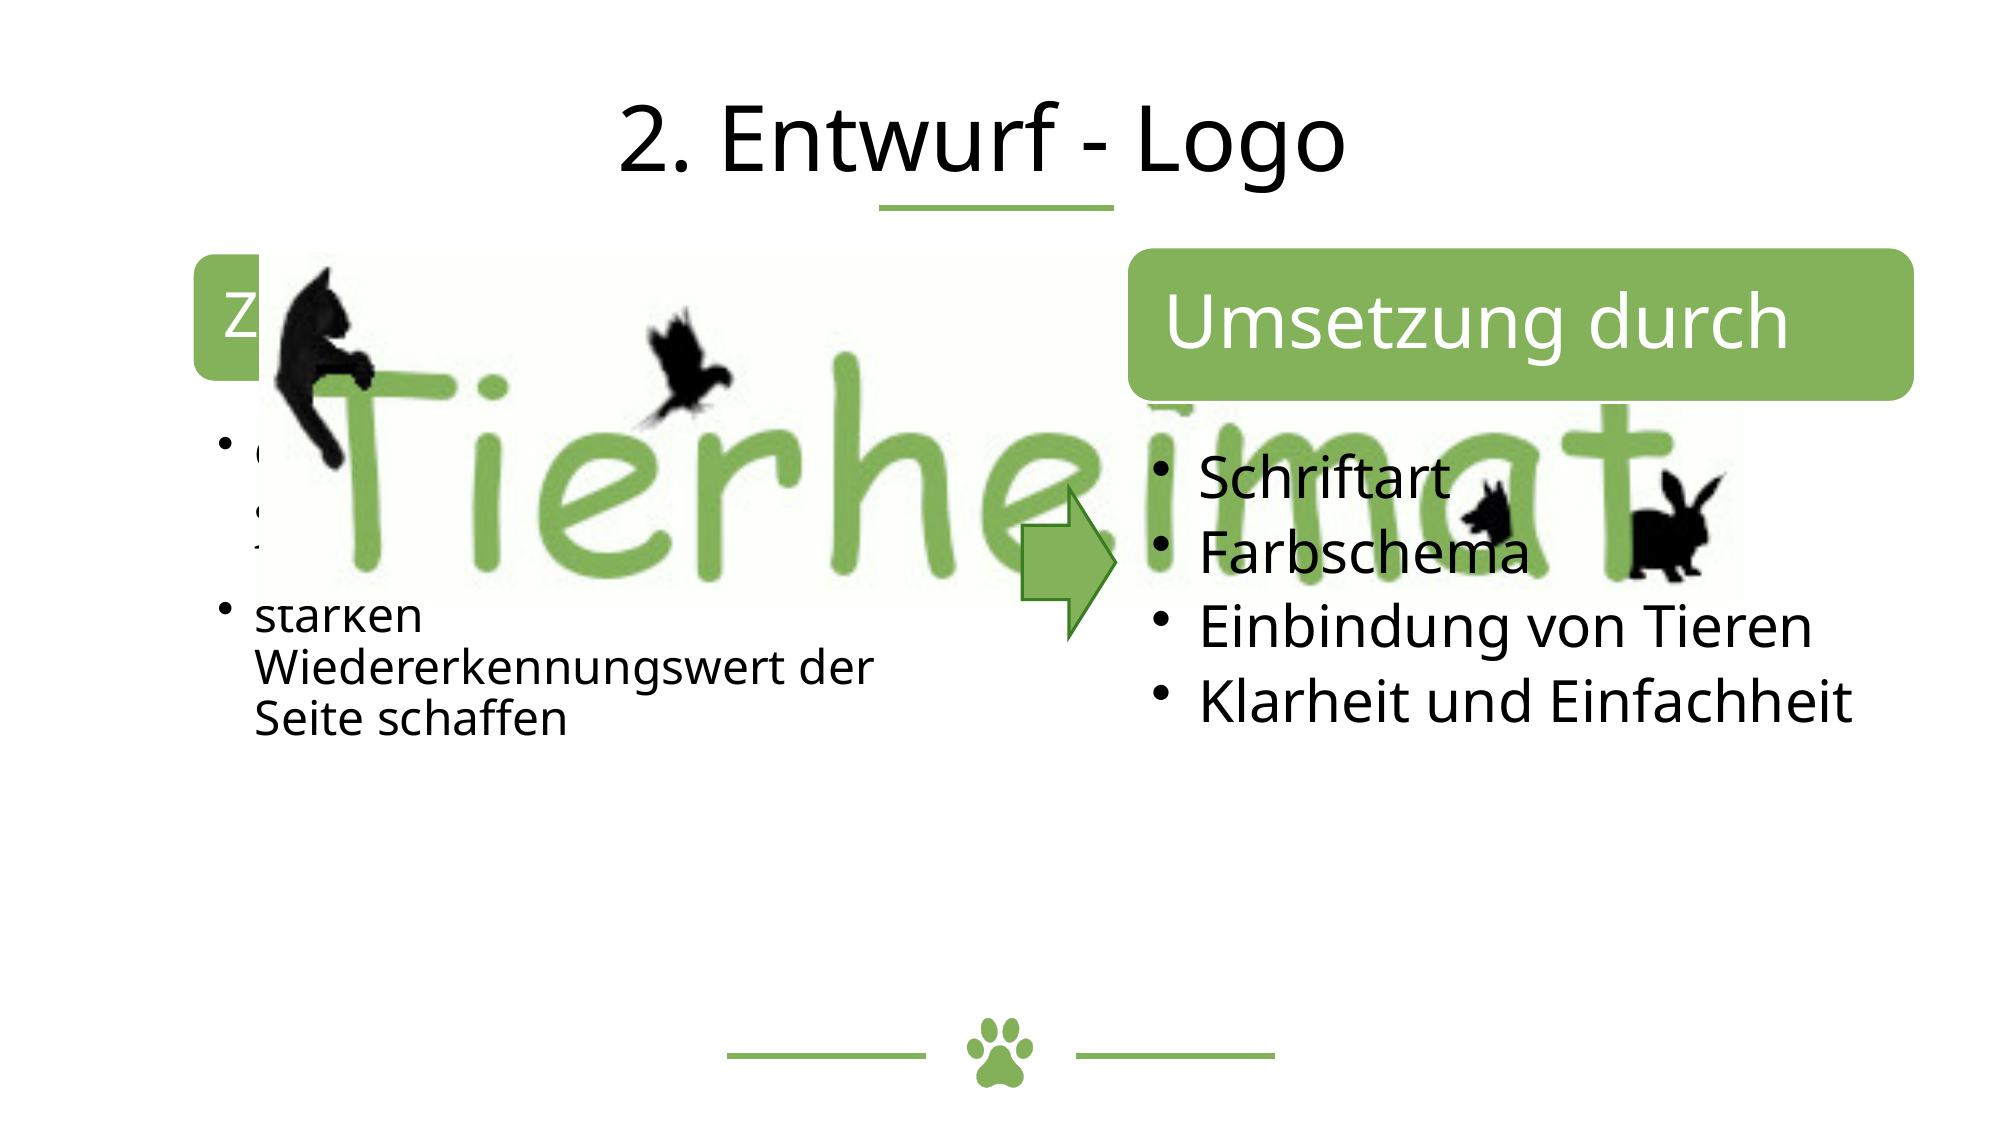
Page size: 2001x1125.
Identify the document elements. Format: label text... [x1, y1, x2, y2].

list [191, 252, 982, 846]
picture [259, 252, 1125, 606]
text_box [1125, 246, 1917, 840]
text_box [1067, 606, 1091, 643]
title 2. Entwurf - Logo [51, 30, 1916, 253]
picture [958, 1002, 1035, 1096]
